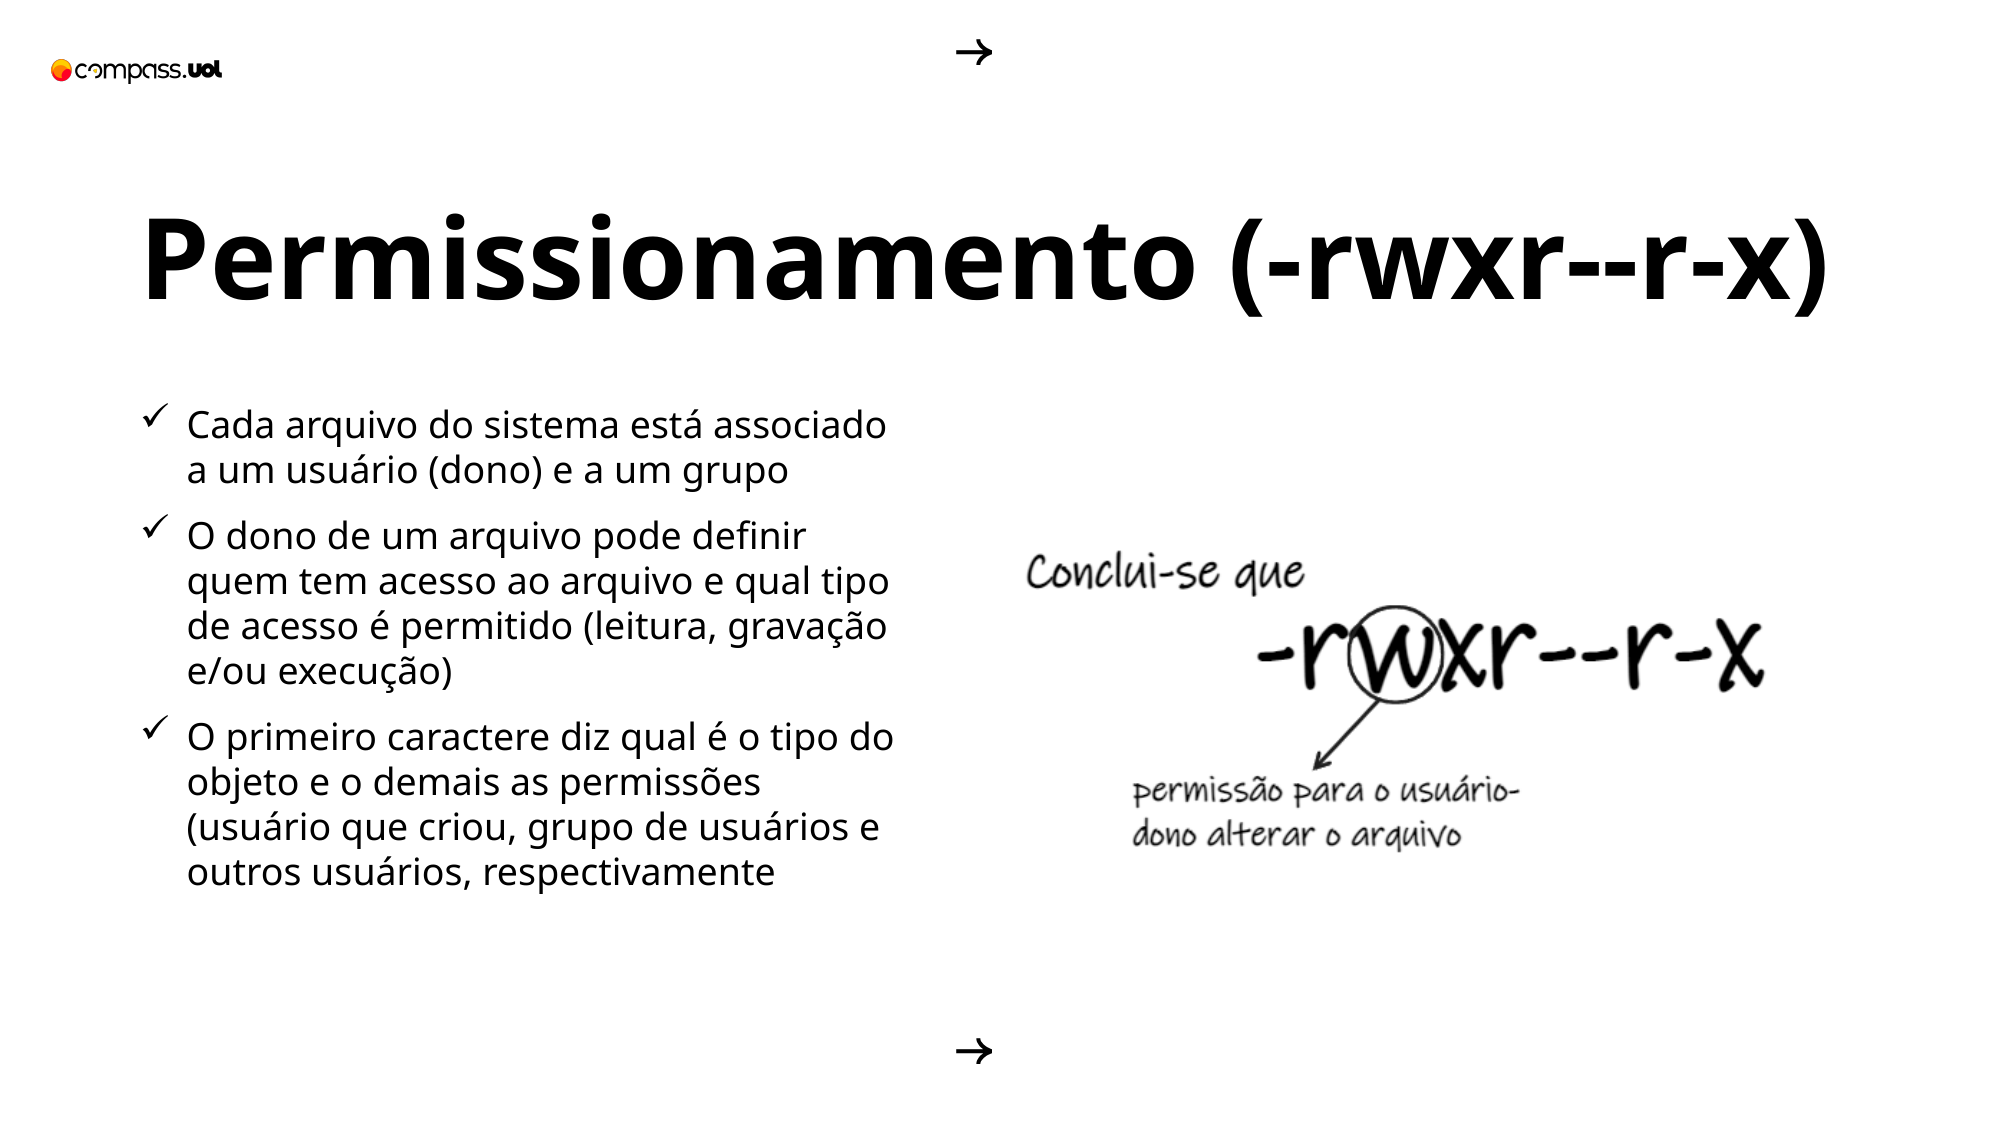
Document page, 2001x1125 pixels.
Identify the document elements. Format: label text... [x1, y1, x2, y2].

picture [999, 515, 1830, 907]
list Cada arquivo do sistema está associado a um usuário (dono) e a um grupo O dono de um arquivo pode definir quem tem acesso ao arquivo e qual tipo de acesso é permitido (leitura, gravação e/ou execução) O primeiro caractere diz qual é o tipo do objeto e o demais as permissões (usuário que criou, grupo de usuários e outros usuários, respectivamente [125, 393, 913, 907]
picture [957, 1039, 992, 1064]
picture [51, 59, 222, 84]
list Permissionamento (-rwxr--r-x) [125, 179, 1927, 332]
picture [957, 40, 992, 65]
